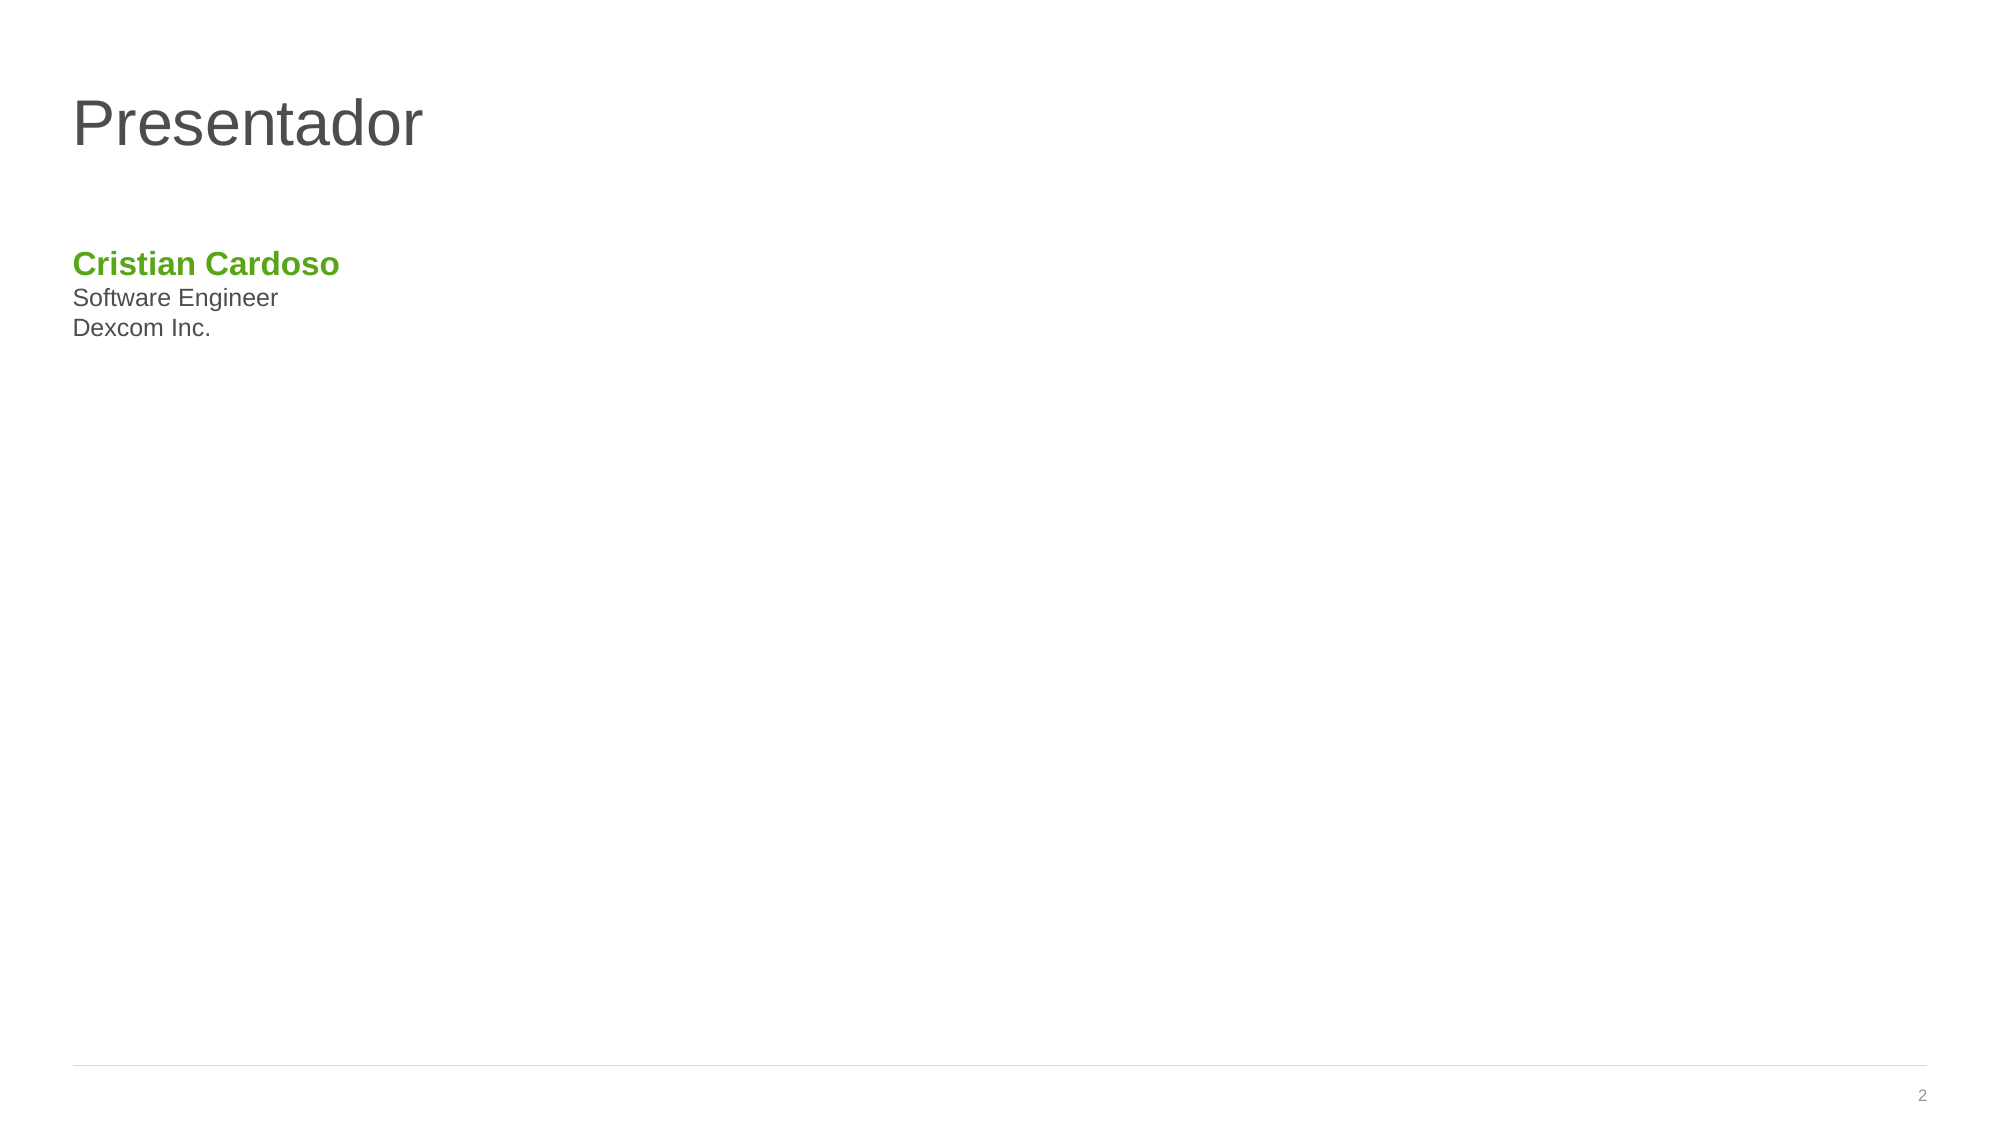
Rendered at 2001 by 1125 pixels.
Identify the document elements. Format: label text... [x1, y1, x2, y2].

slide_number 2 [1814, 1064, 1928, 1106]
text_box Cristian Cardoso Software Engineer Dexcom Inc. [72, 241, 448, 342]
title Presentador [72, 90, 1928, 163]
